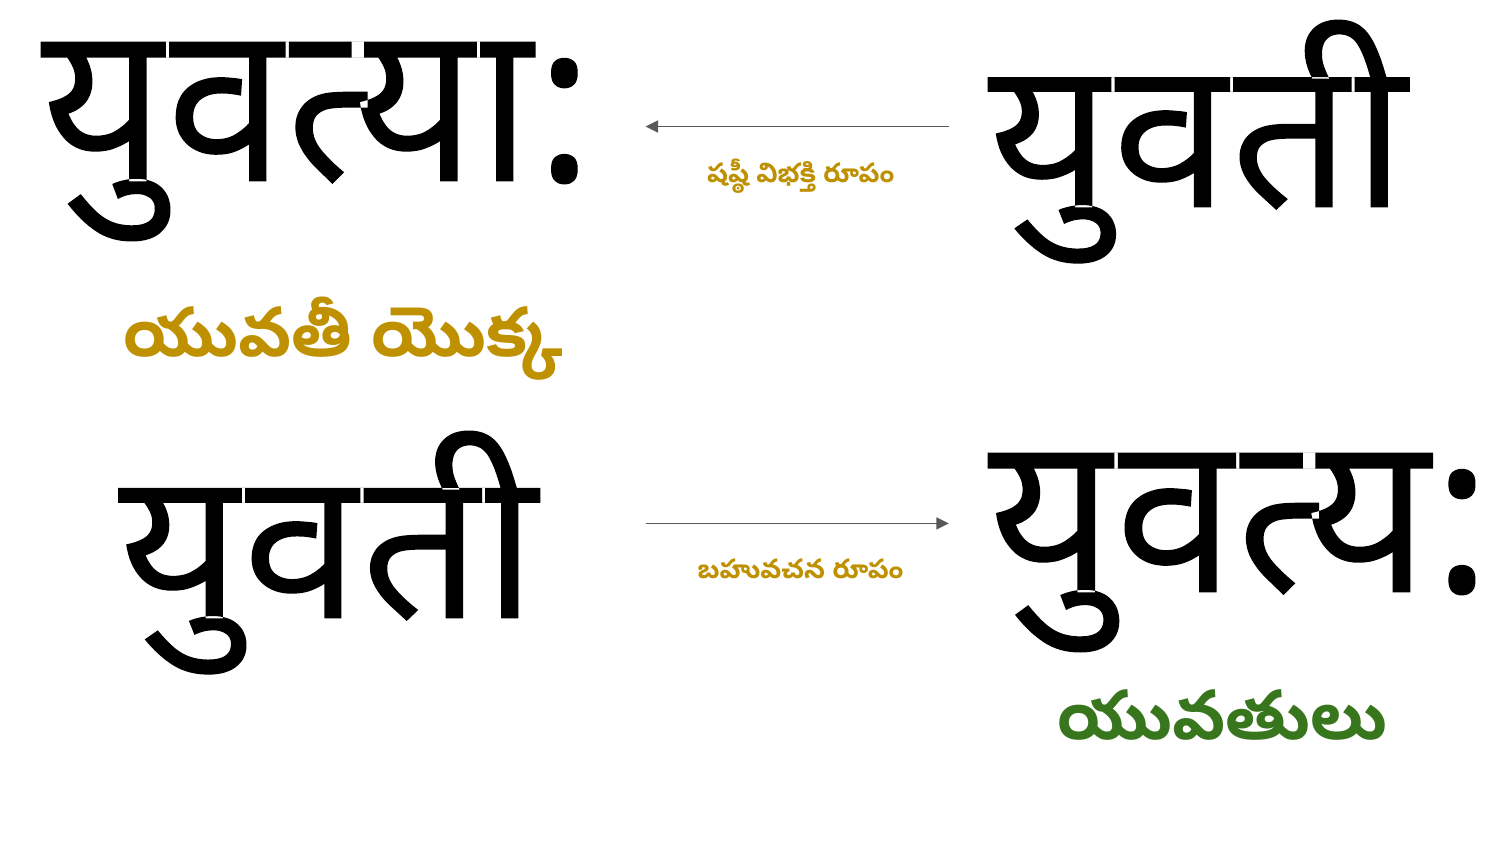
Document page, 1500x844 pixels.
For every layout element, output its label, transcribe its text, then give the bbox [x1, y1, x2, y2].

text_box బహువచన రూపం [652, 536, 949, 600]
text_box యువతులు [979, 655, 1484, 769]
text_box యువతీ యొక్క [59, 272, 628, 385]
text_box షష్ఠీ విభక్తి రూపం [652, 139, 949, 203]
